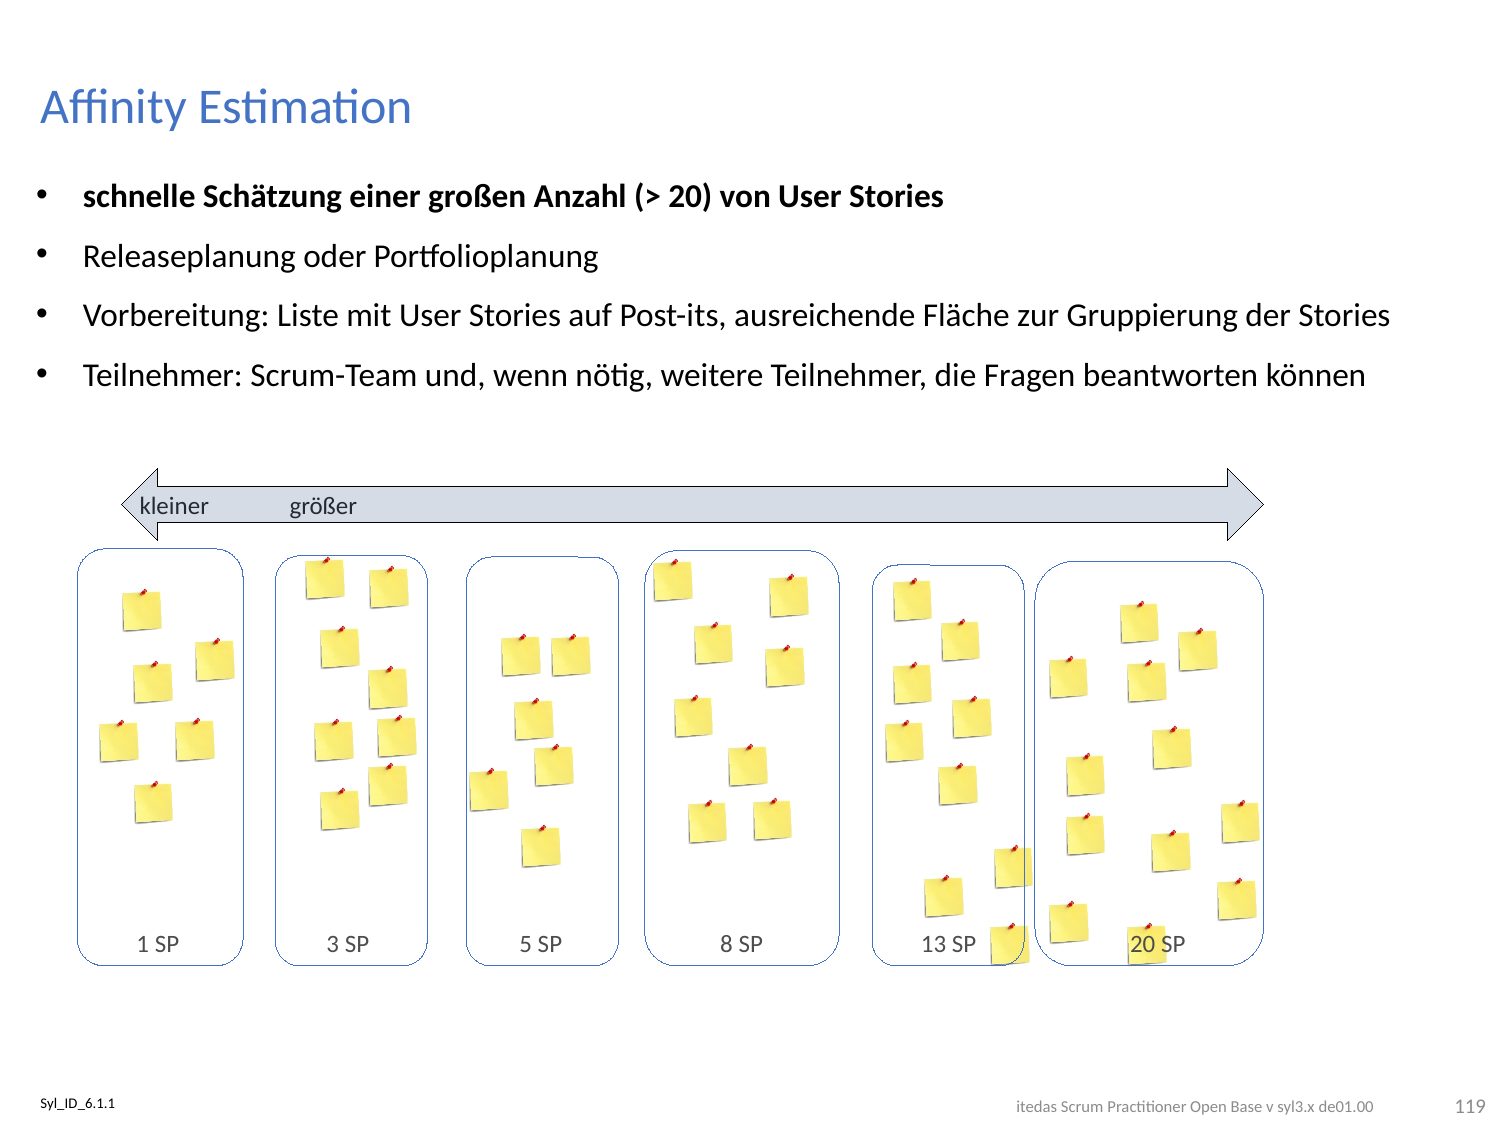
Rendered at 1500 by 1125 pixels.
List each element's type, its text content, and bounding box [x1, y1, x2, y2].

picture [989, 922, 1030, 968]
slide_number 119 [1387, 1092, 1487, 1123]
list Syl_ID_6.1.1 [40, 1095, 635, 1120]
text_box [275, 555, 428, 966]
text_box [1034, 561, 1264, 966]
text_box schnelle Schätzung einer großen Anzahl (> 20) von User Stories Releaseplanung oder Portfolioplanung Vorbereitung: Liste mit User Stories auf Post-its, ausreichende Fläche zur Gruppierung der Stories Teilnehmer: Scrum-Team und, wenn nötig, weitere Teilnehmer, die Fragen beantworten können [21, 146, 1465, 401]
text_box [644, 550, 840, 966]
title Affinity Estimation [40, 67, 1460, 146]
picture [1025, 844, 1033, 890]
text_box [872, 565, 1025, 966]
text_box kleiner größer [121, 468, 1264, 541]
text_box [466, 556, 619, 966]
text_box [77, 548, 244, 966]
footer itedas Scrum Practitioner Open Base v syl3.x de01.00 [874, 1095, 1375, 1120]
